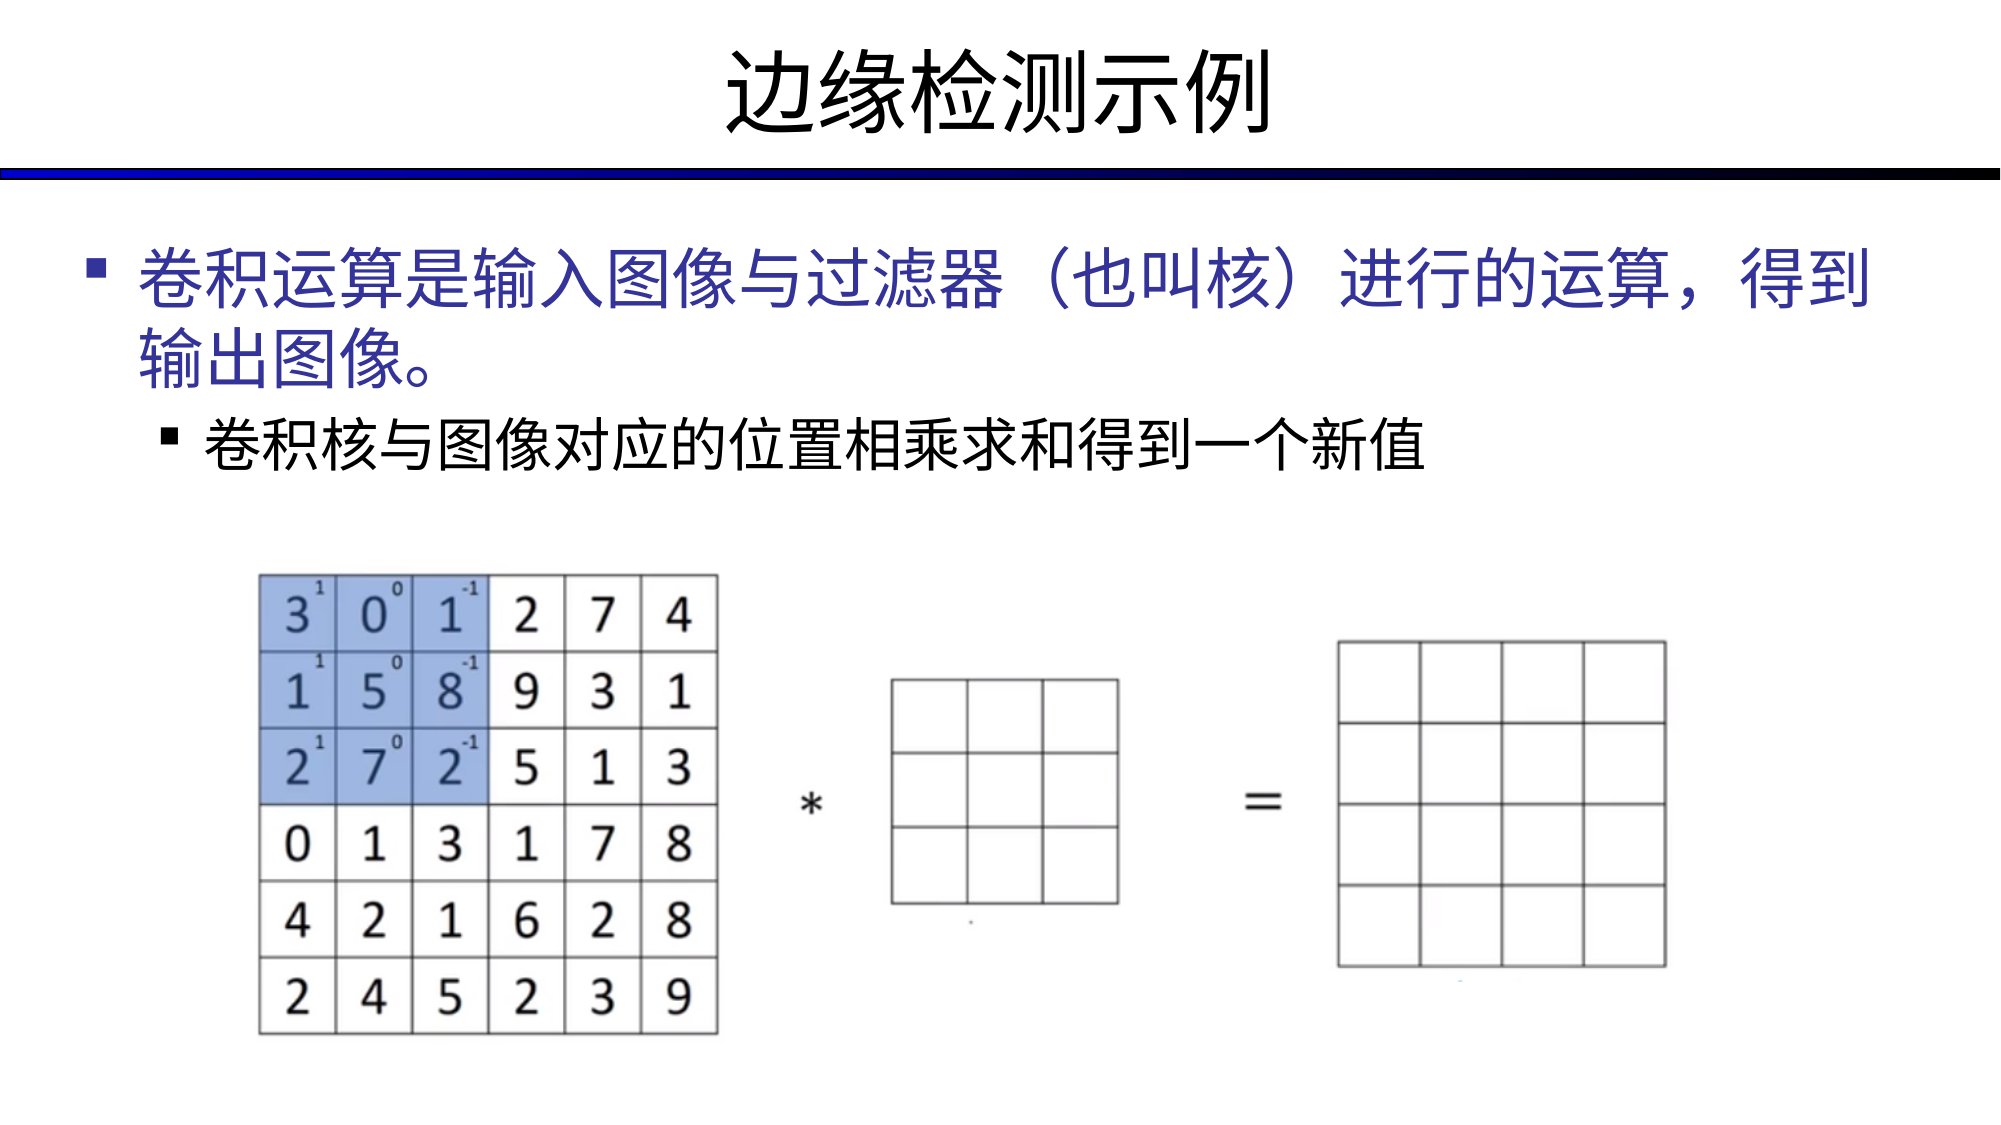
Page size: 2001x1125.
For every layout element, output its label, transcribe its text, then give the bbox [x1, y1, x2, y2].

picture [249, 563, 1136, 1045]
title 边缘检测示例 [0, 0, 2000, 184]
picture [1220, 617, 1691, 982]
list 卷积运算是输入图像与过滤器（也叫核）进行的运算，得到输出图像。 卷积核与图像对应的位置相乘求和得到一个新值 [66, 228, 1934, 1006]
